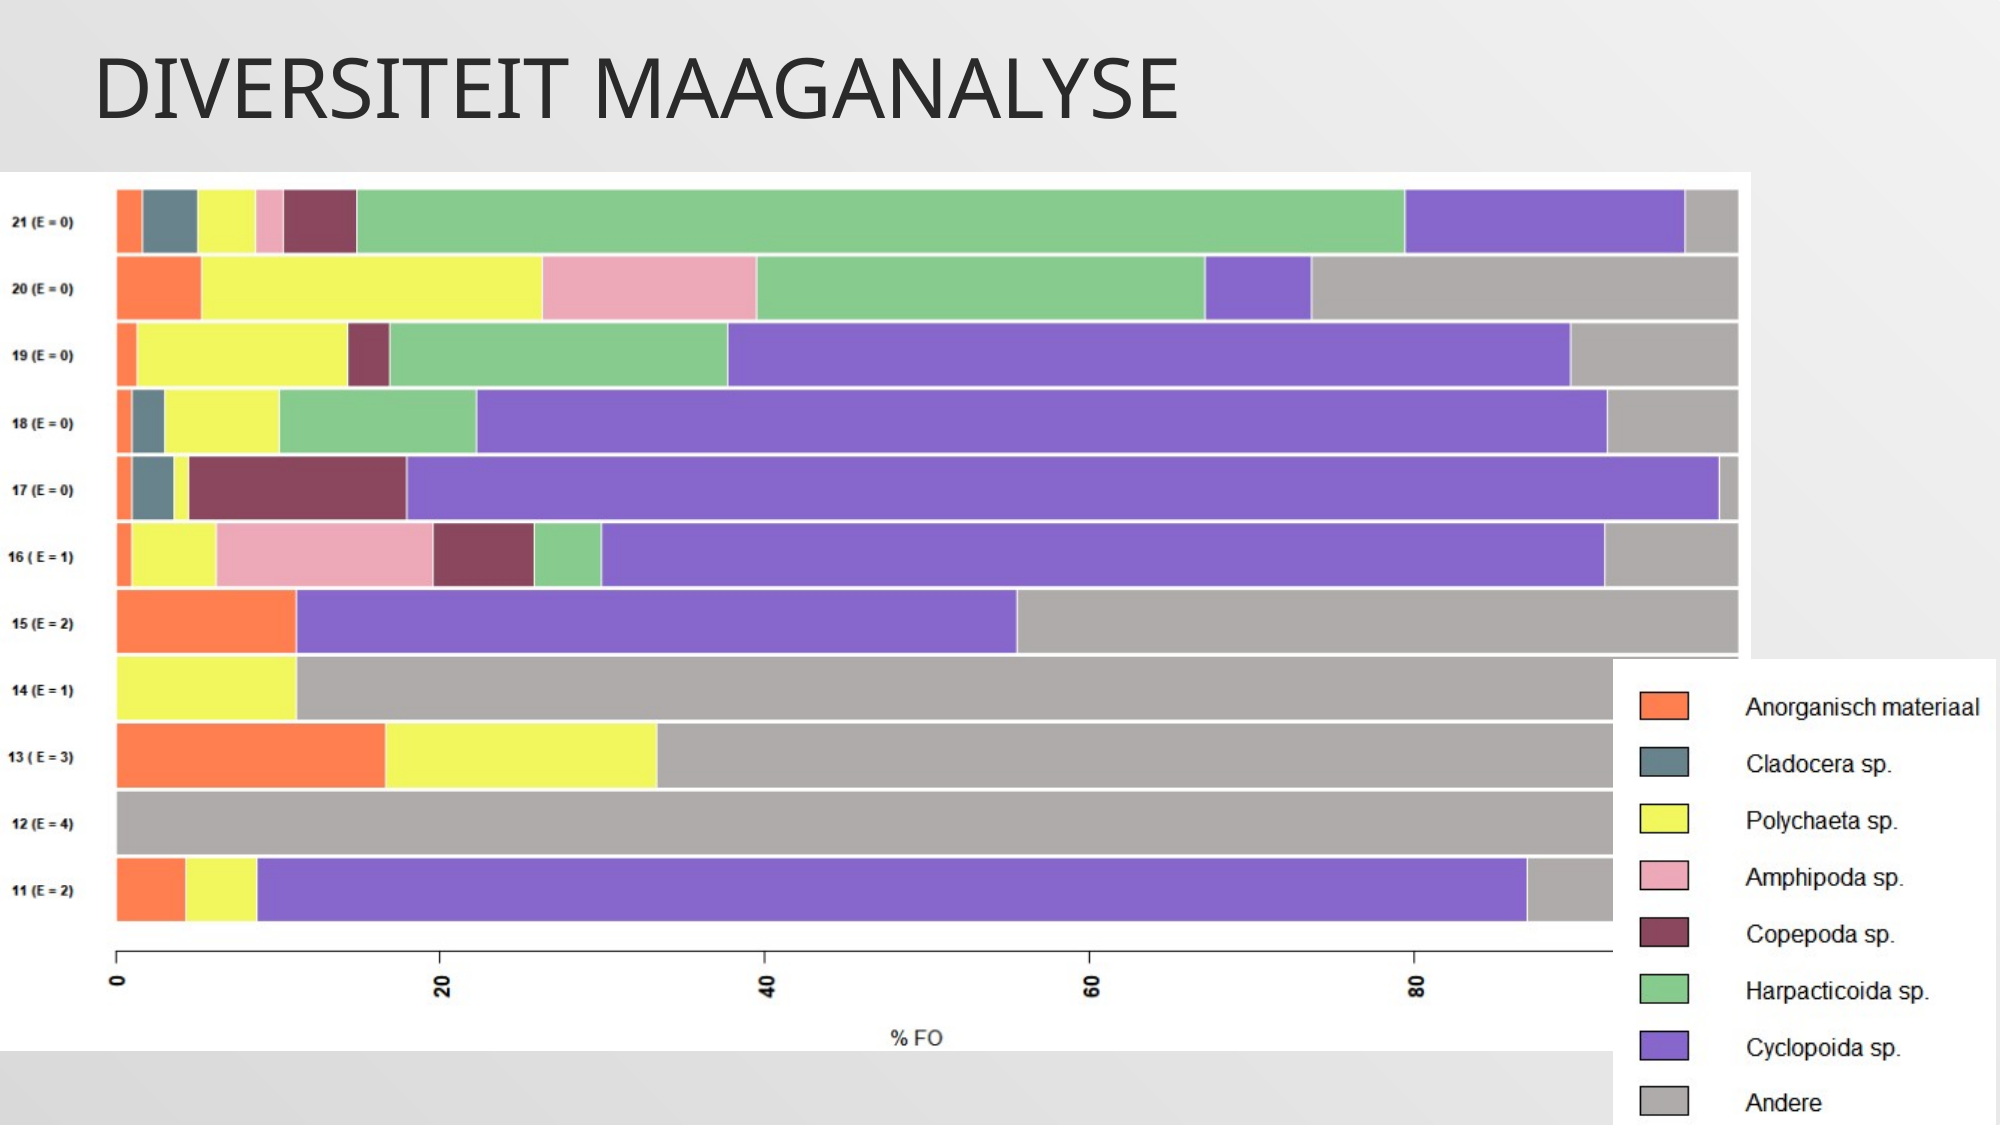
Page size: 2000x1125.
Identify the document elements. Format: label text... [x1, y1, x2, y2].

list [1613, 659, 1996, 1125]
title Diversiteit maaganalyse [77, 30, 1681, 145]
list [0, 172, 1751, 1051]
